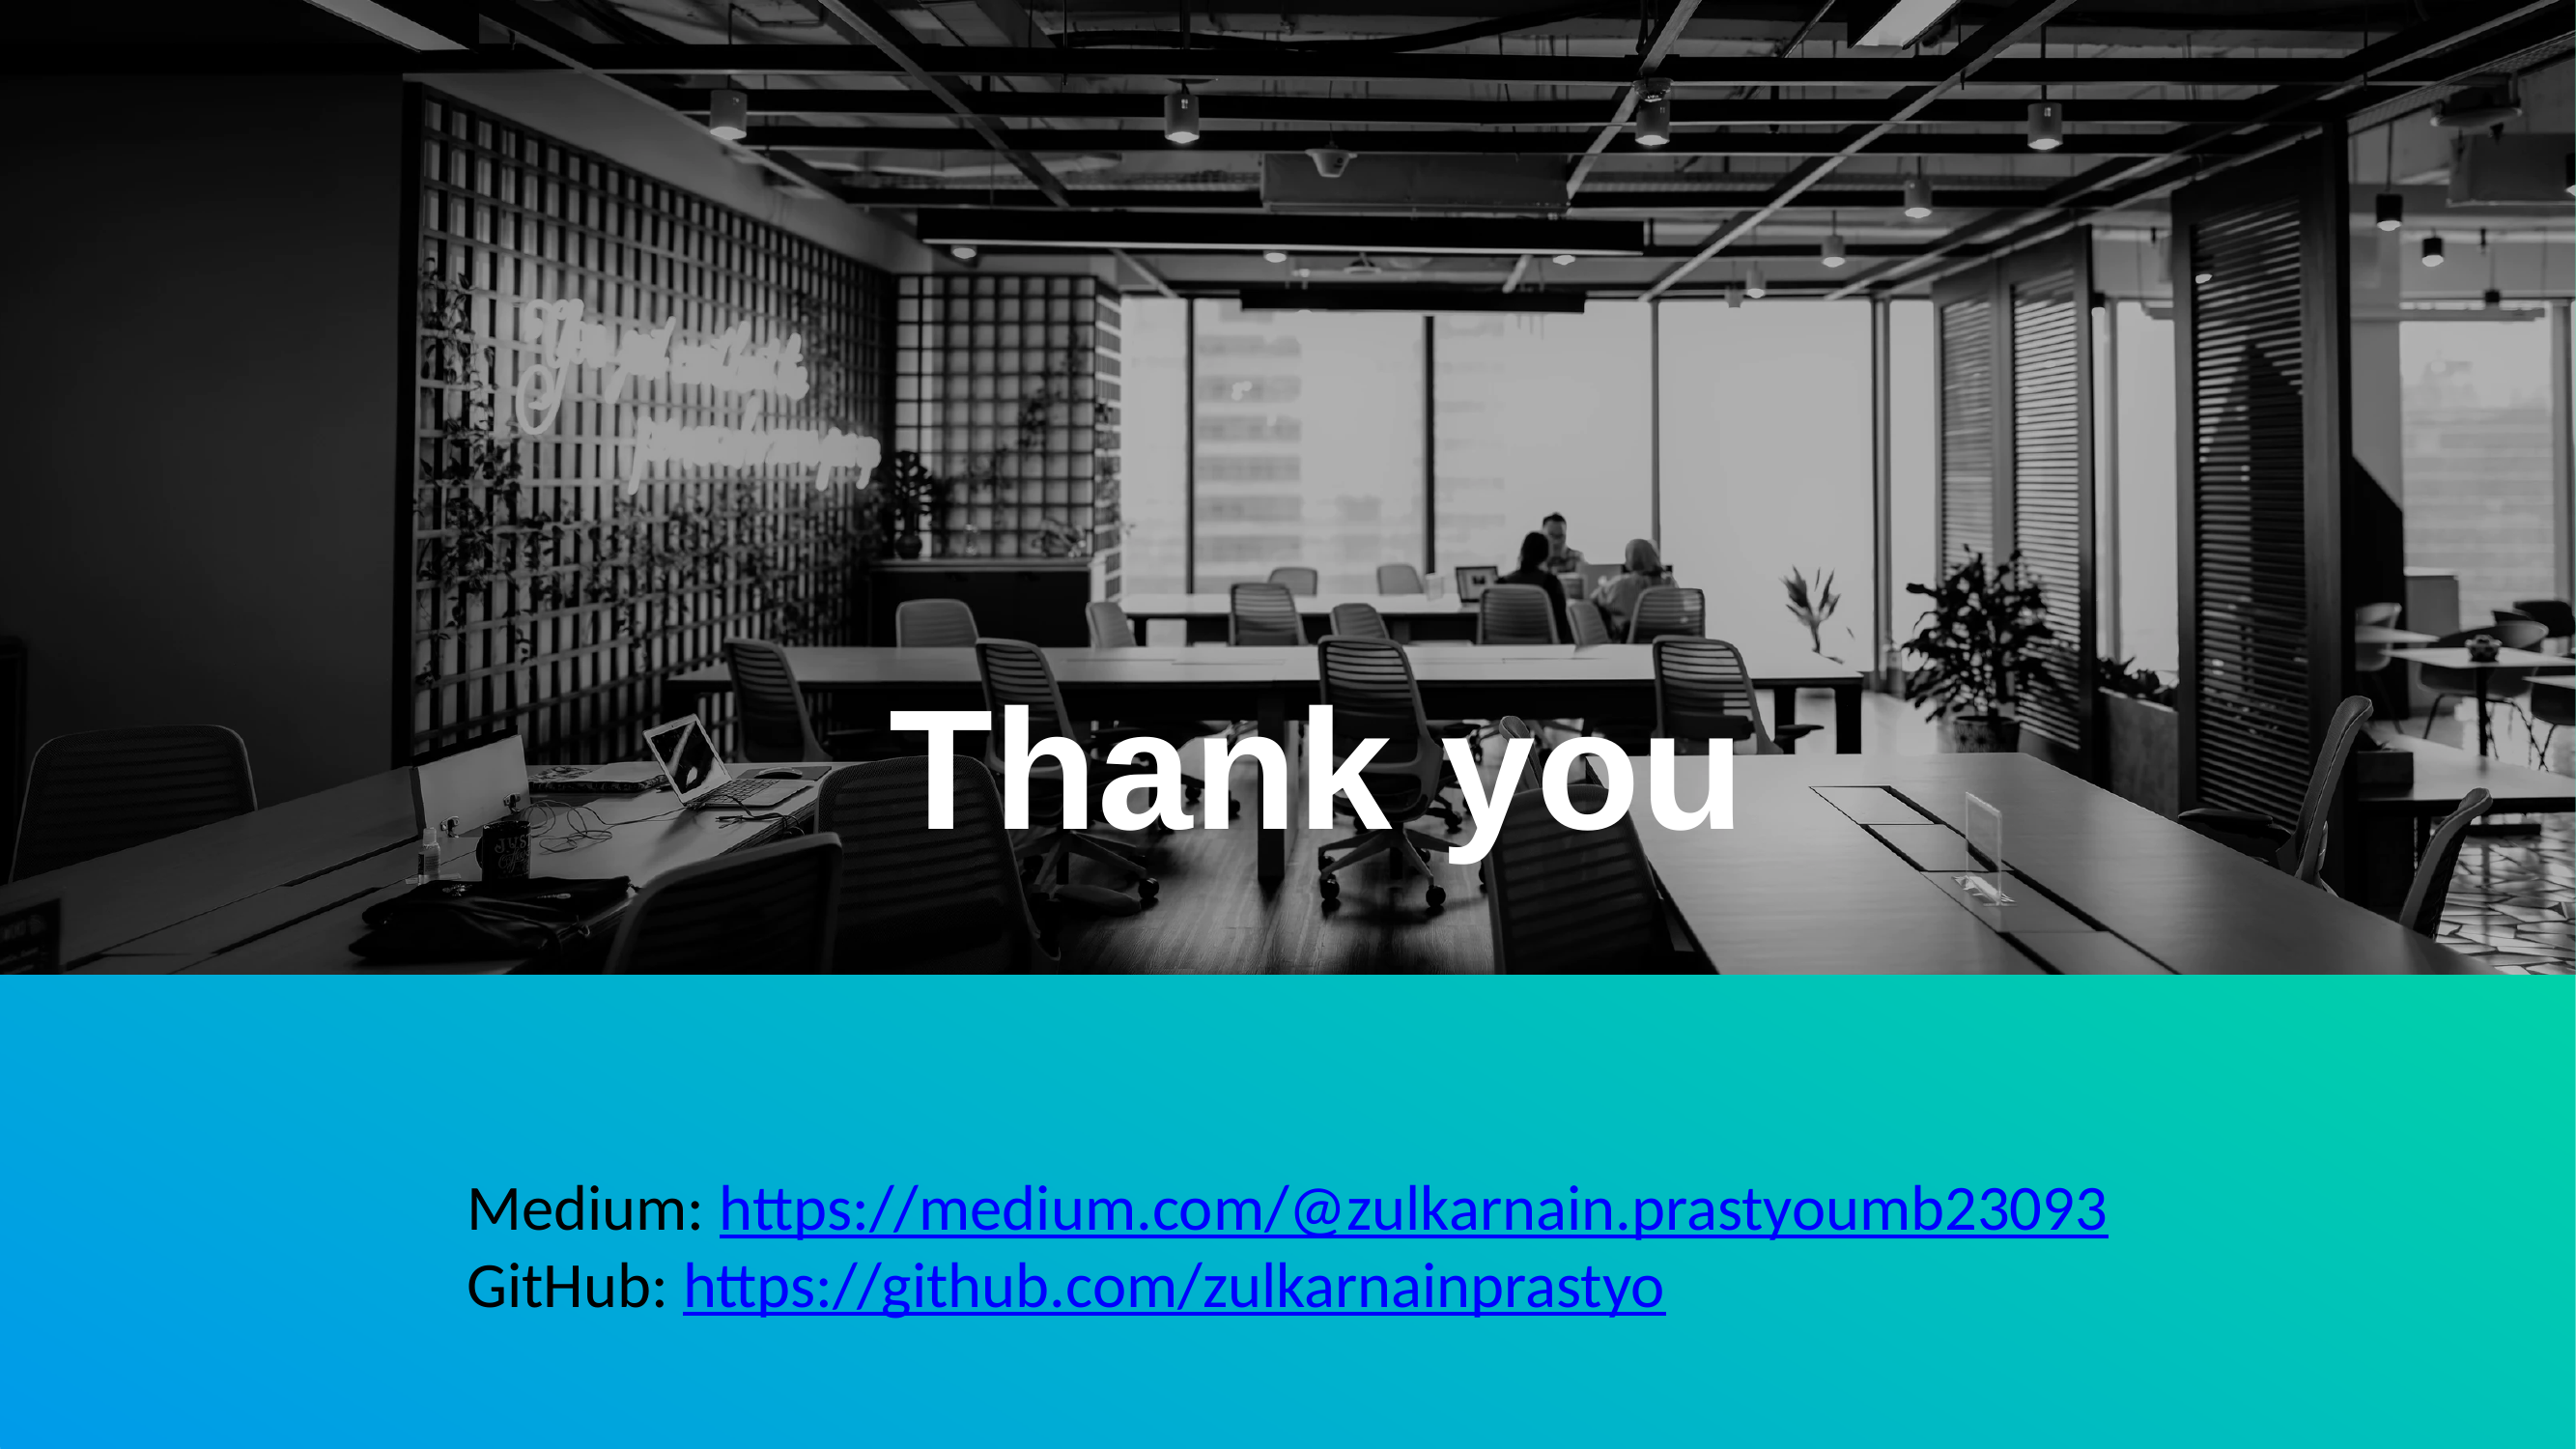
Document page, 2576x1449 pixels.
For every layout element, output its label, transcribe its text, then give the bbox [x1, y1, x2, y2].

text_box Medium: https://medium.com/@zulkarnain.prastyoumb23093 GitHub: https://github.com/zulkarnainprastyo [452, 1158, 2123, 1328]
text_box Thank you [887, 655, 2009, 864]
picture [348, 975, 2576, 1449]
text_box [0, 0, 2576, 975]
